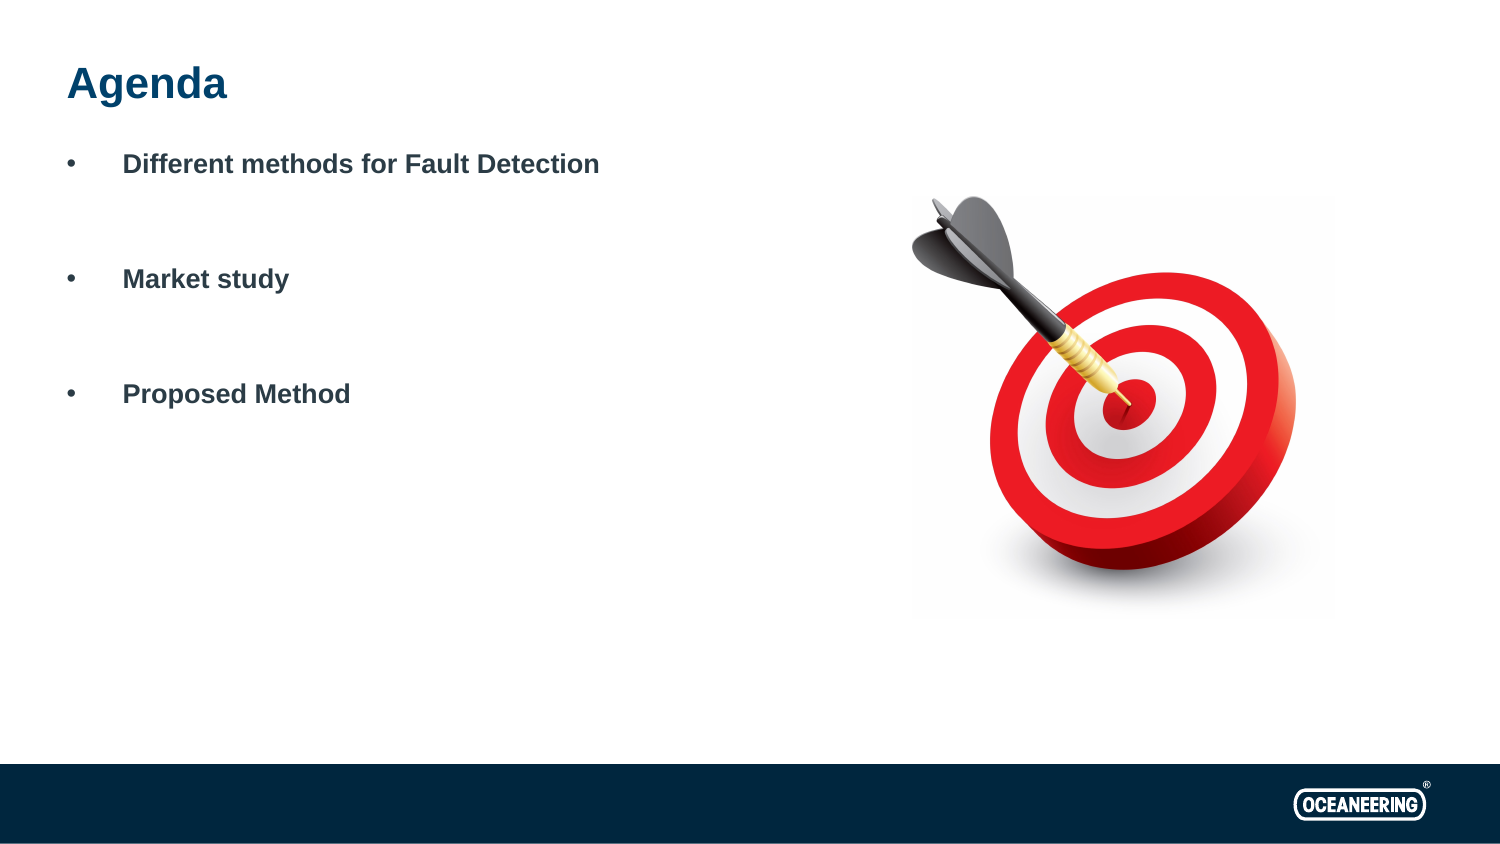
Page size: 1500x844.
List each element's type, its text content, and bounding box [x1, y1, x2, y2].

list Different methods for Fault Detection Market study Proposed Method [66, 146, 1434, 718]
picture [912, 196, 1335, 619]
title Agenda [66, 53, 1434, 108]
